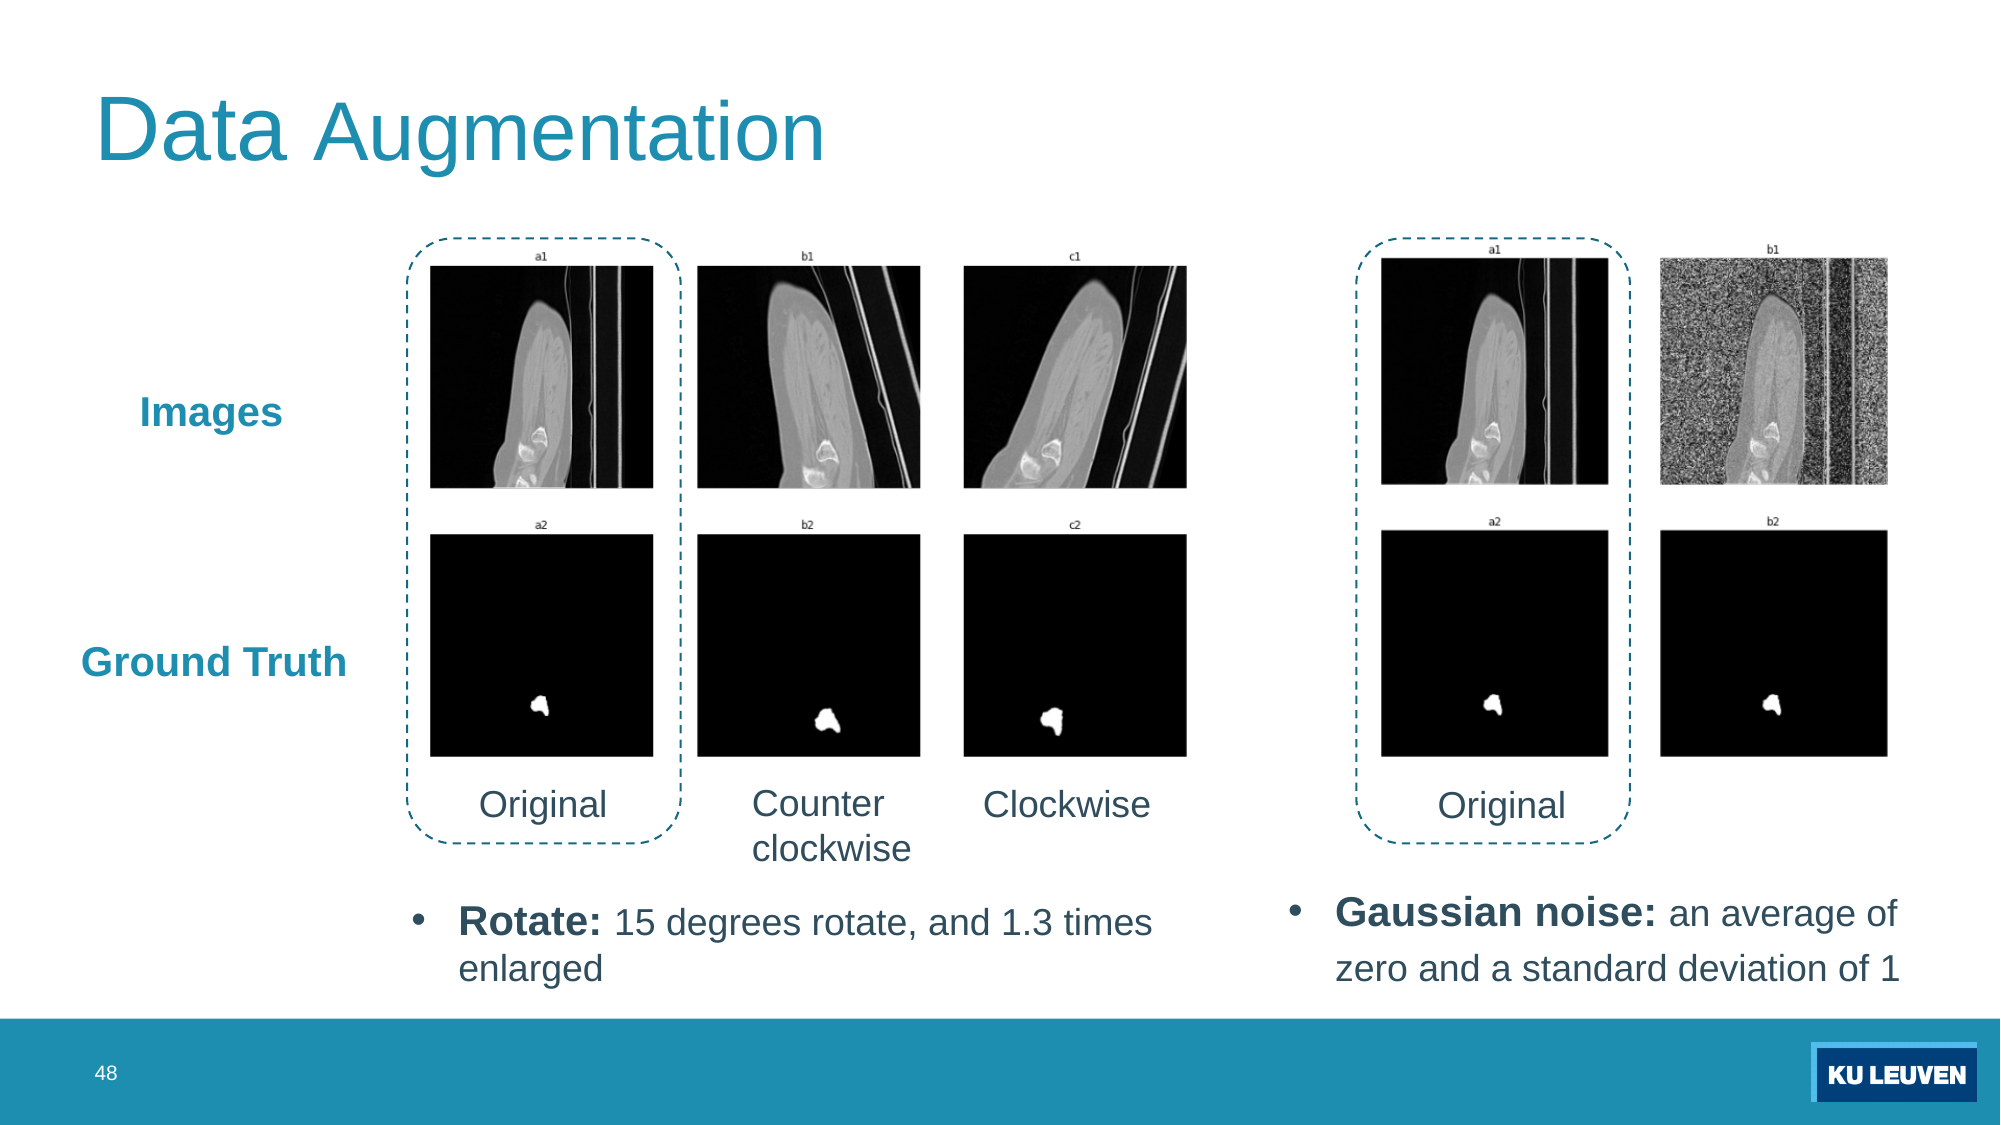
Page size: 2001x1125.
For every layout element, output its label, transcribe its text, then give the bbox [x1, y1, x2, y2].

text_box Original [1422, 773, 1615, 834]
text_box [1355, 245, 1631, 845]
text_box Images [124, 376, 359, 442]
text_box Clockwise [968, 772, 1190, 833]
picture [1811, 1042, 1977, 1102]
slide_number 48 [94, 1018, 201, 1125]
picture [1375, 238, 1892, 763]
text_box Gaussian noise: an average of zero and a standard deviation of 1 [1273, 867, 1974, 997]
text_box [406, 248, 682, 845]
text_box Counter clockwise [737, 772, 959, 877]
picture [424, 245, 1192, 763]
text_box Ground Truth [66, 627, 397, 693]
text_box [427, 239, 661, 245]
title Data Augmentation [94, 8, 1906, 239]
text_box Original [463, 772, 656, 833]
text_box Rotate: 15 degrees rotate, and 1.3 times enlarged [396, 886, 1201, 997]
